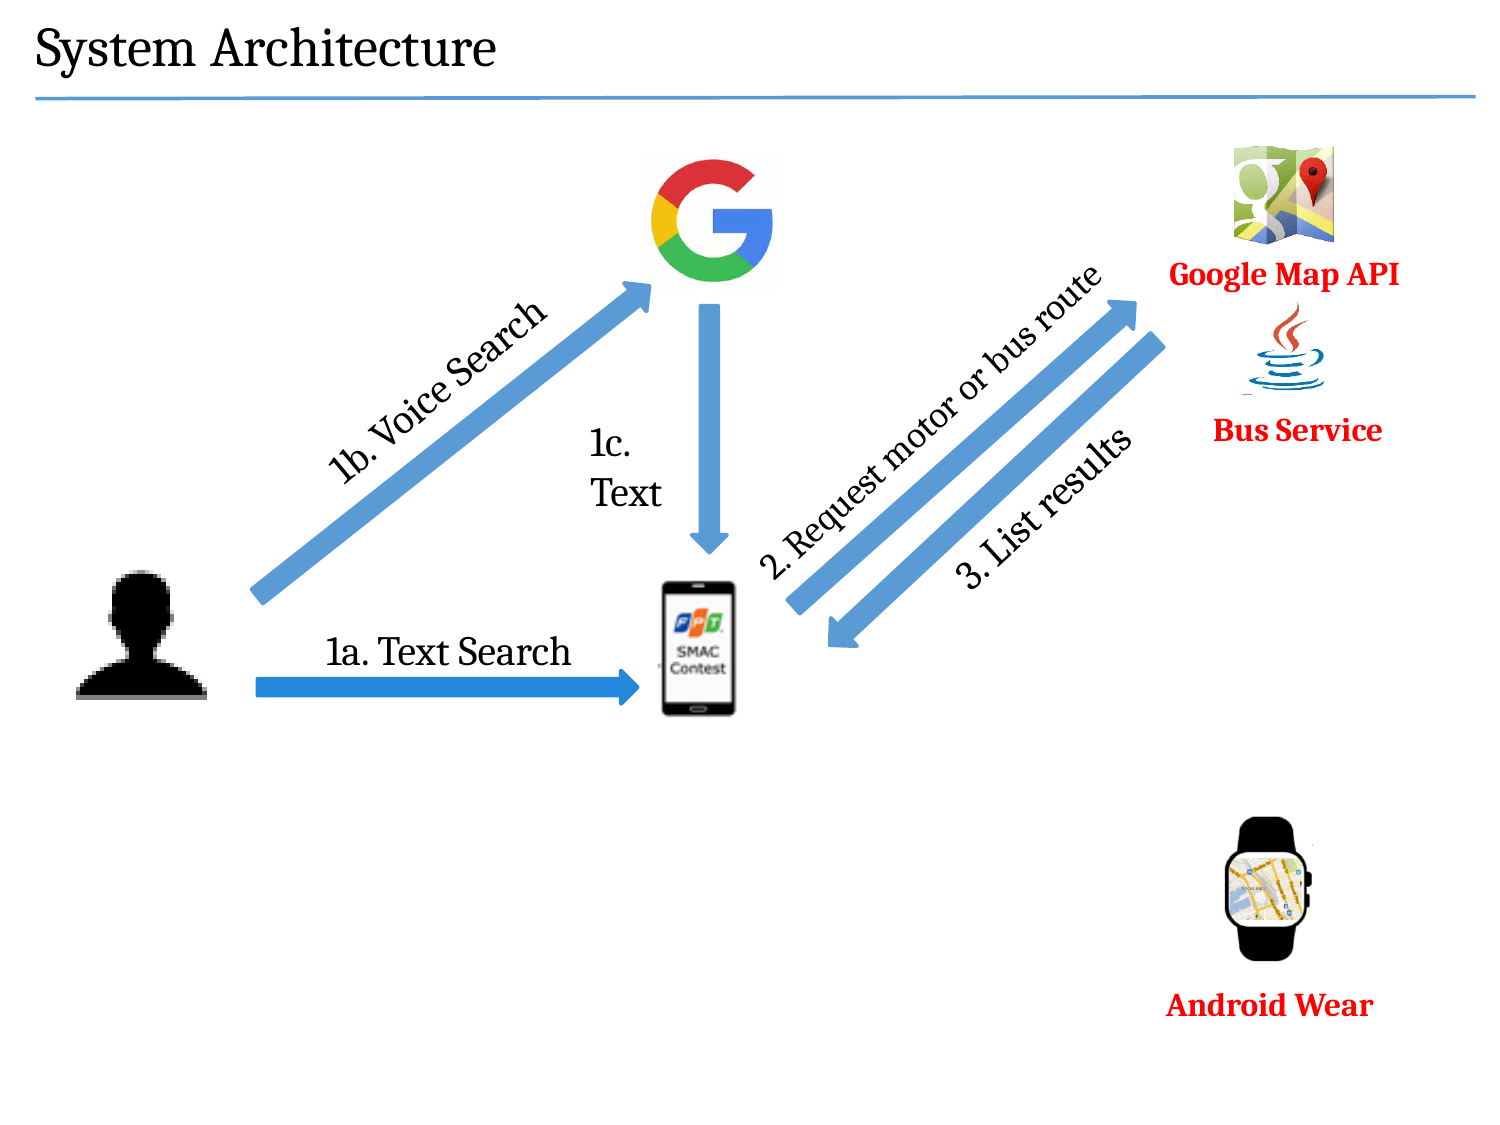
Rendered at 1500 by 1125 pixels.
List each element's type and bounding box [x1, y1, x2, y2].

text_box [691, 306, 727, 553]
text_box [787, 301, 1135, 614]
text_box [1150, 976, 1389, 1031]
text_box [257, 616, 638, 704]
picture [76, 570, 207, 700]
picture [640, 152, 781, 290]
text_box [733, 235, 1126, 603]
title [21, 0, 1316, 97]
picture [657, 572, 756, 725]
text_box [575, 407, 678, 523]
picture [1231, 298, 1337, 395]
picture [1212, 807, 1313, 977]
text_box [1154, 245, 1416, 300]
text_box [829, 333, 1164, 646]
text_box [251, 283, 649, 604]
text_box [302, 268, 571, 508]
text_box [1198, 400, 1399, 456]
picture [1231, 142, 1337, 248]
